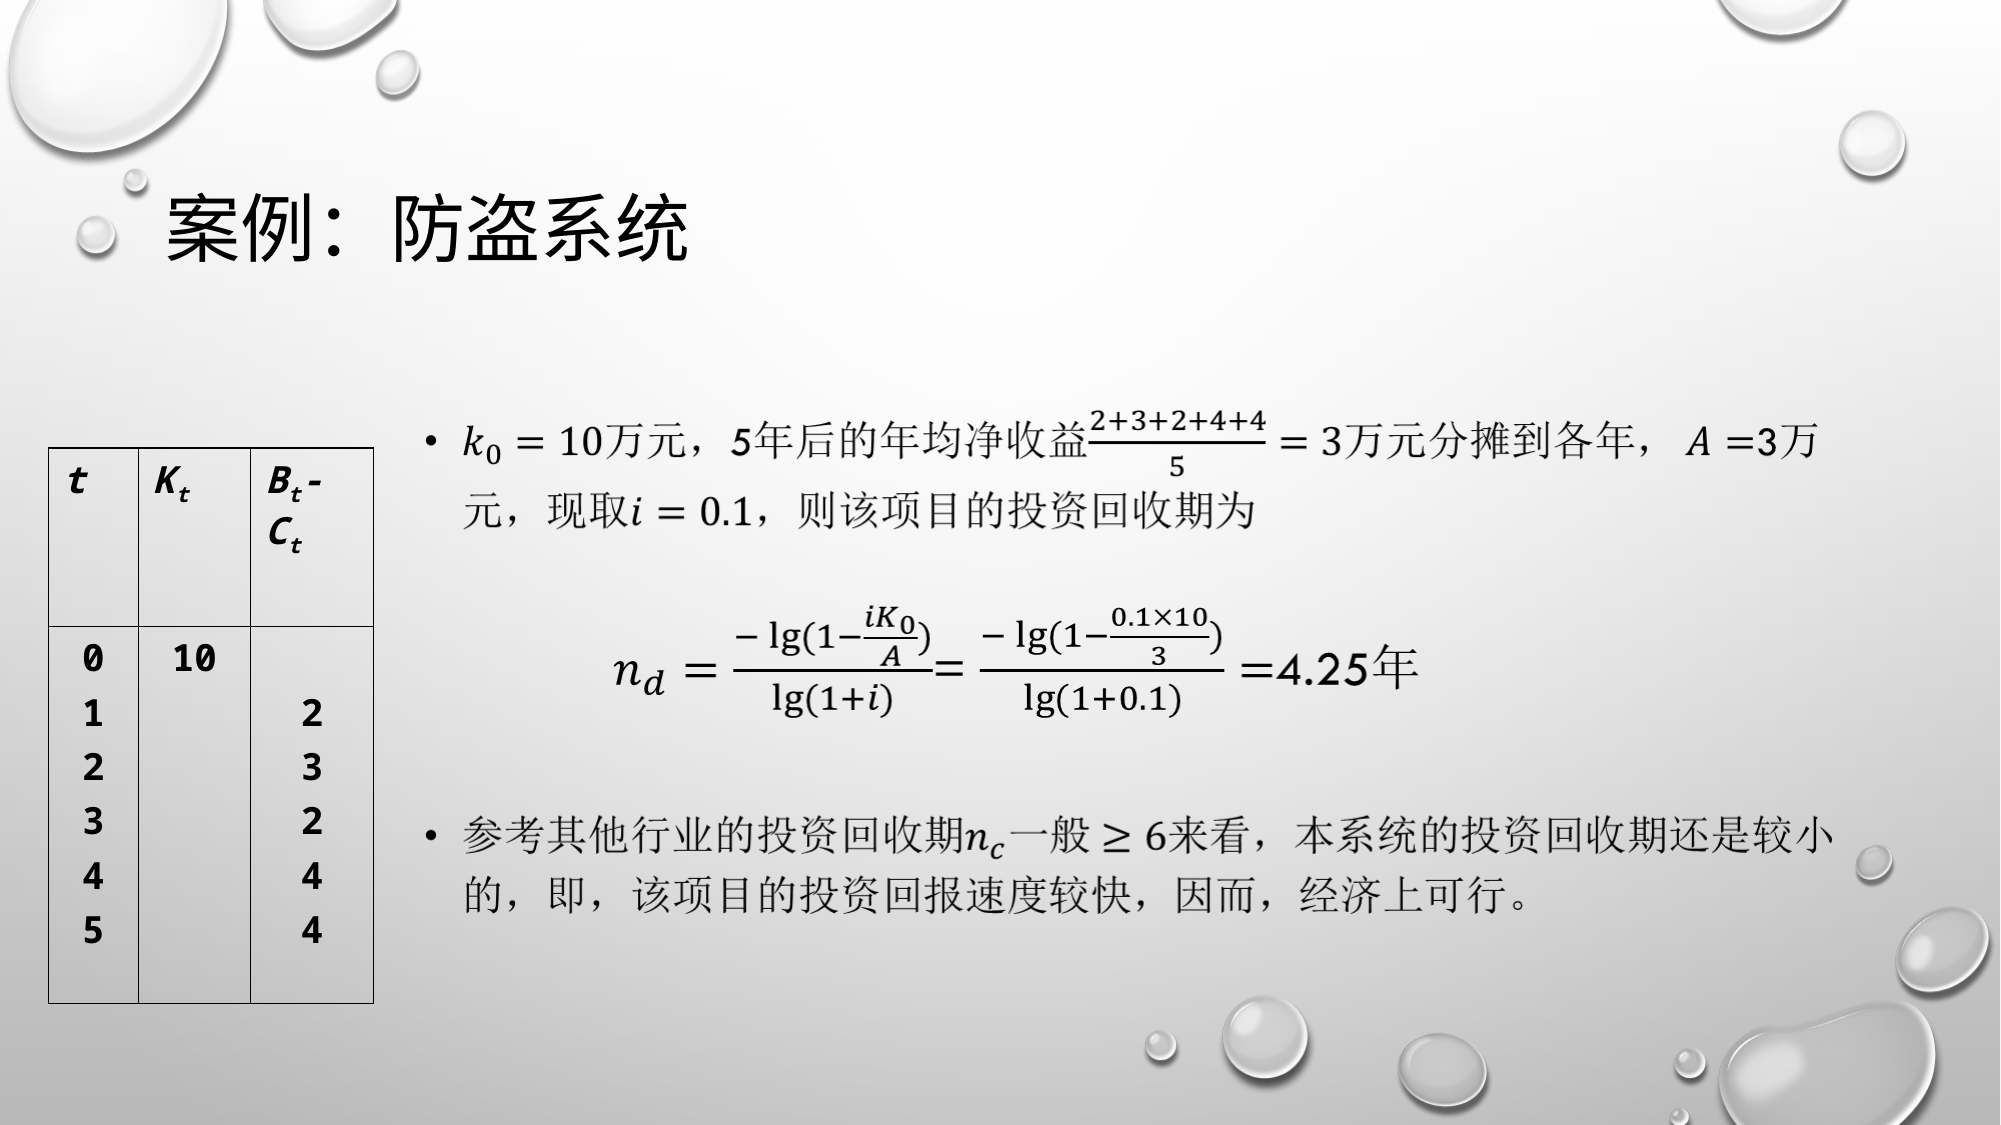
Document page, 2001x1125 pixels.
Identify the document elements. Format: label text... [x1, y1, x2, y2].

table_header t [49, 449, 138, 626]
table_header Bt-Ct [251, 449, 373, 626]
picture [0, 0, 2000, 1125]
title 案例：防盗系统 [149, 101, 1850, 364]
table_cell 2 3 2 4 4 [251, 627, 373, 1045]
table_header Kt [139, 449, 250, 626]
table_cell 0 1 2 3 4 5 [49, 627, 138, 1045]
table_cell 10 [139, 627, 250, 1045]
